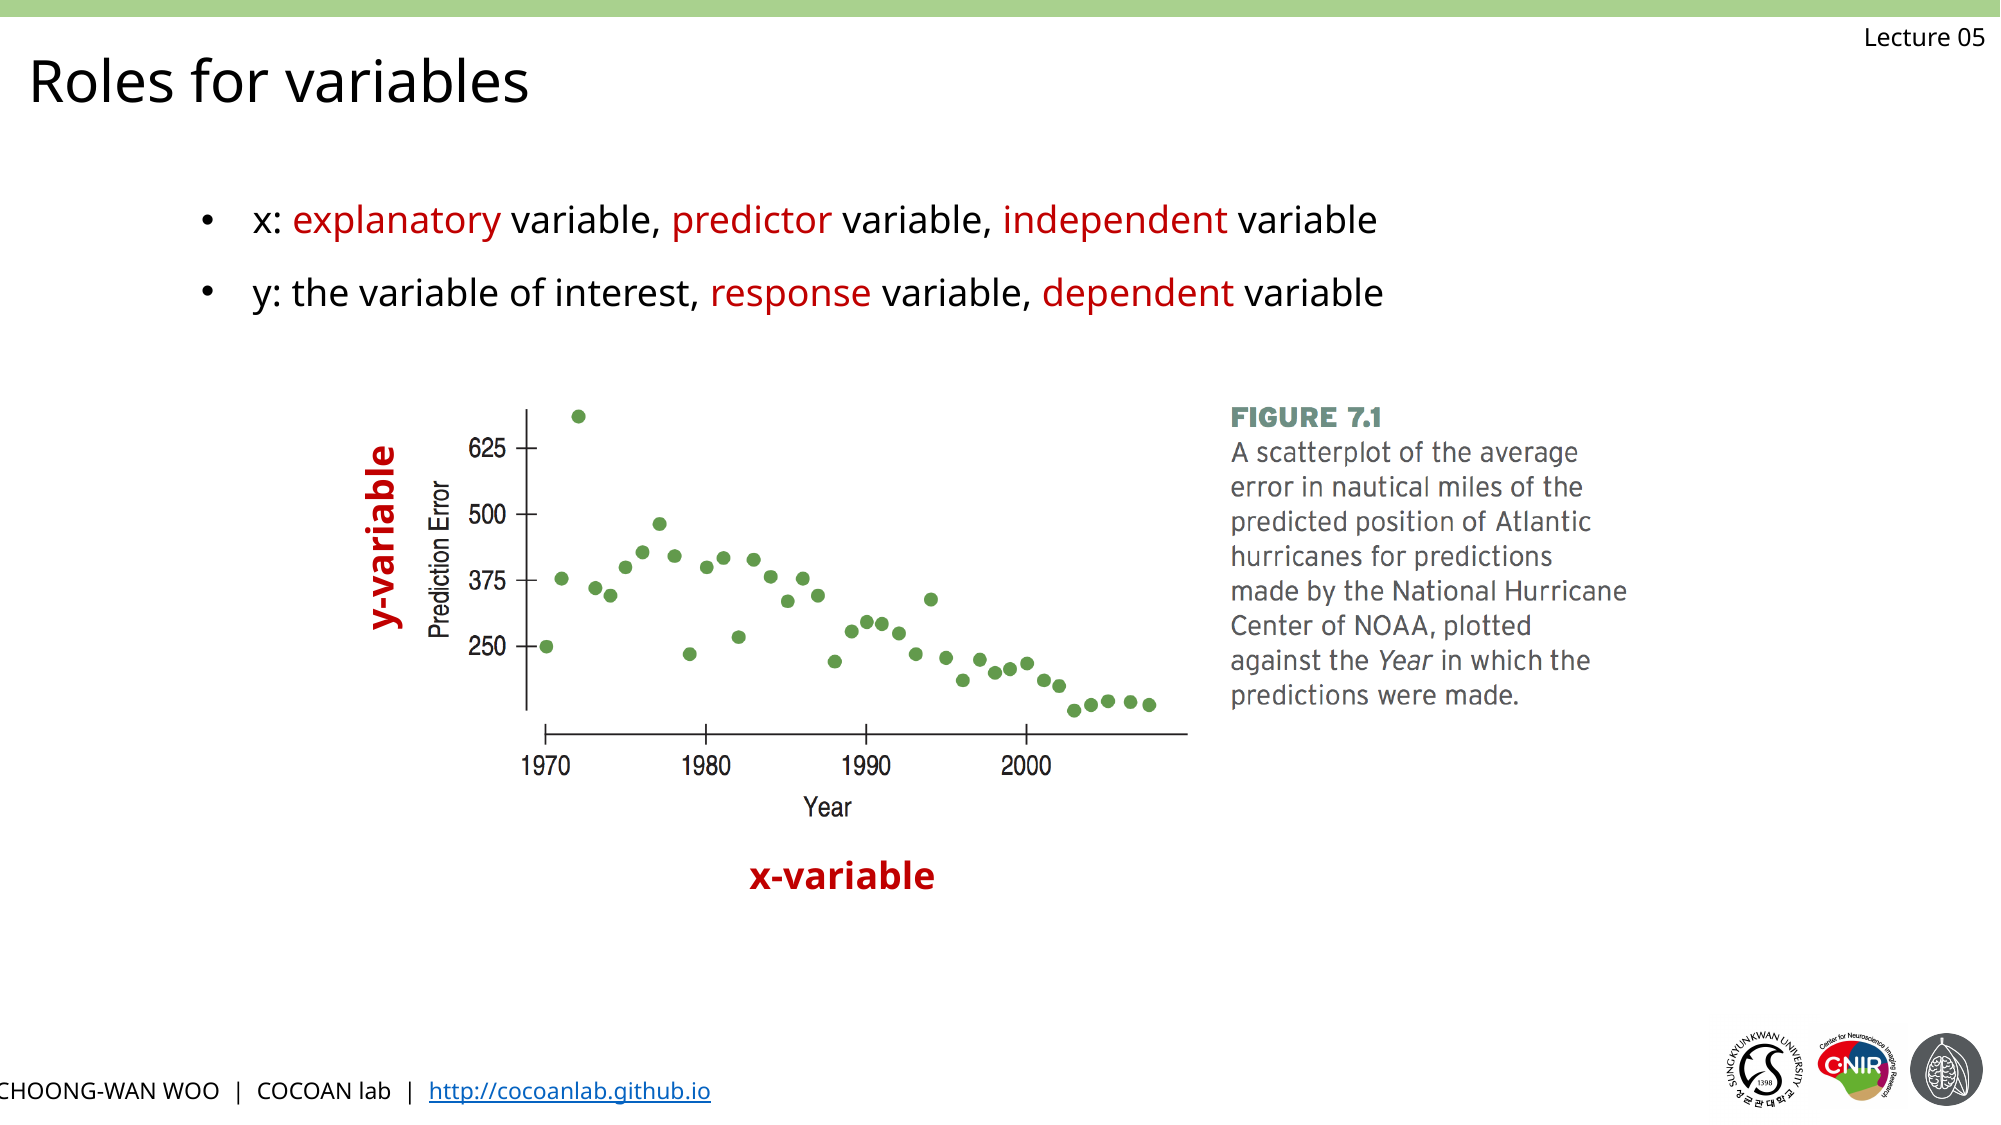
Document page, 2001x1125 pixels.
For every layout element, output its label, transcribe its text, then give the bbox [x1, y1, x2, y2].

text_box y-variable [321, 374, 409, 646]
picture [402, 383, 1647, 838]
text_box CHOONG-WAN WOO | COCOAN lab | http://cocoanlab.github.io [0, 1069, 727, 1116]
text_box x: explanatory variable, predictor variable, independent variable y: the variable of interest, response variable, dependent variable [186, 162, 1820, 321]
text_box Roles for variables [13, 36, 546, 122]
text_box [1709, 1014, 1983, 1125]
text_box [0, 0, 2000, 18]
text_box Lecture 05 [1623, 13, 2000, 59]
text_box x-variable [734, 838, 1007, 905]
